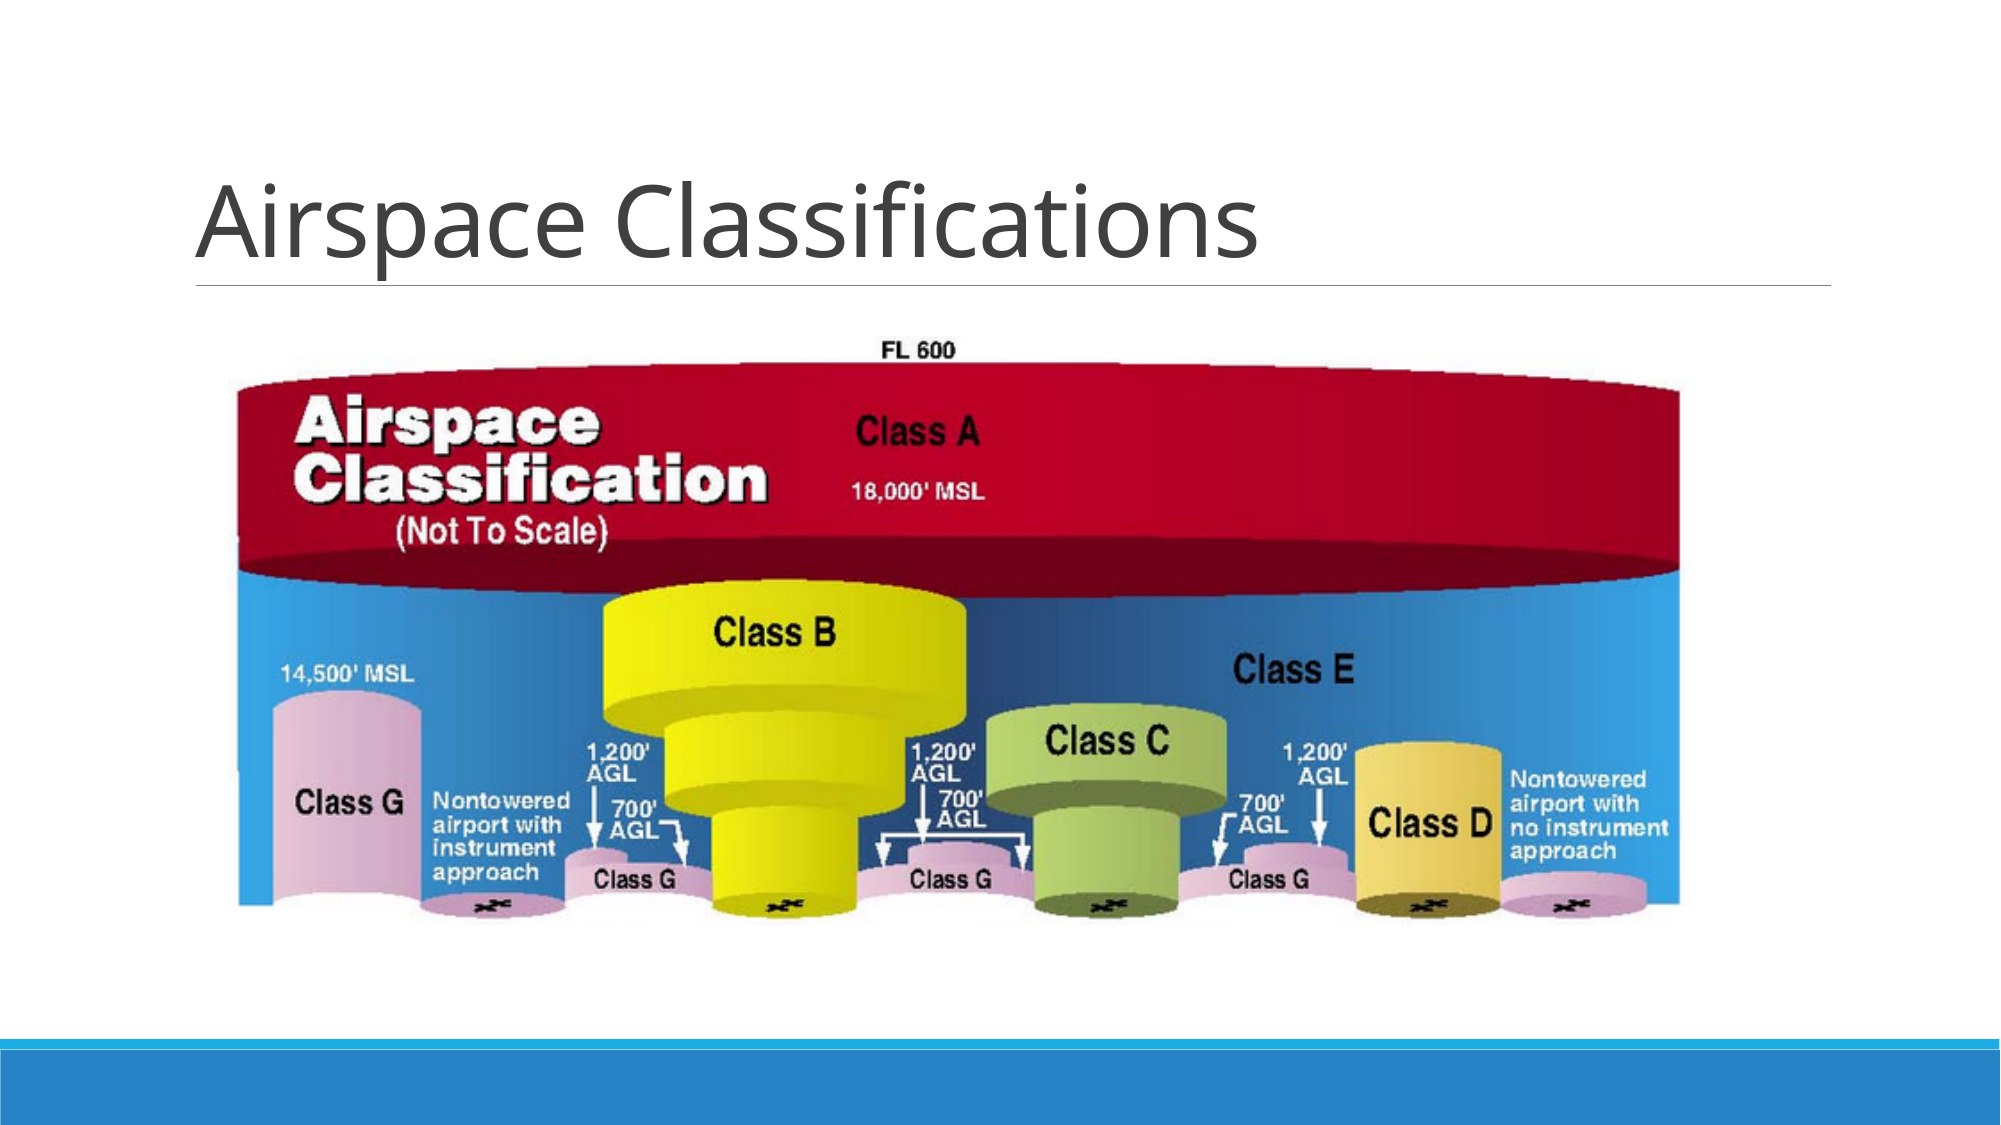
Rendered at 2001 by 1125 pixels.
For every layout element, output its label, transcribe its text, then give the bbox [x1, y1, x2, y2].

title Airspace Classifications [180, 47, 1830, 285]
picture [227, 335, 1692, 925]
